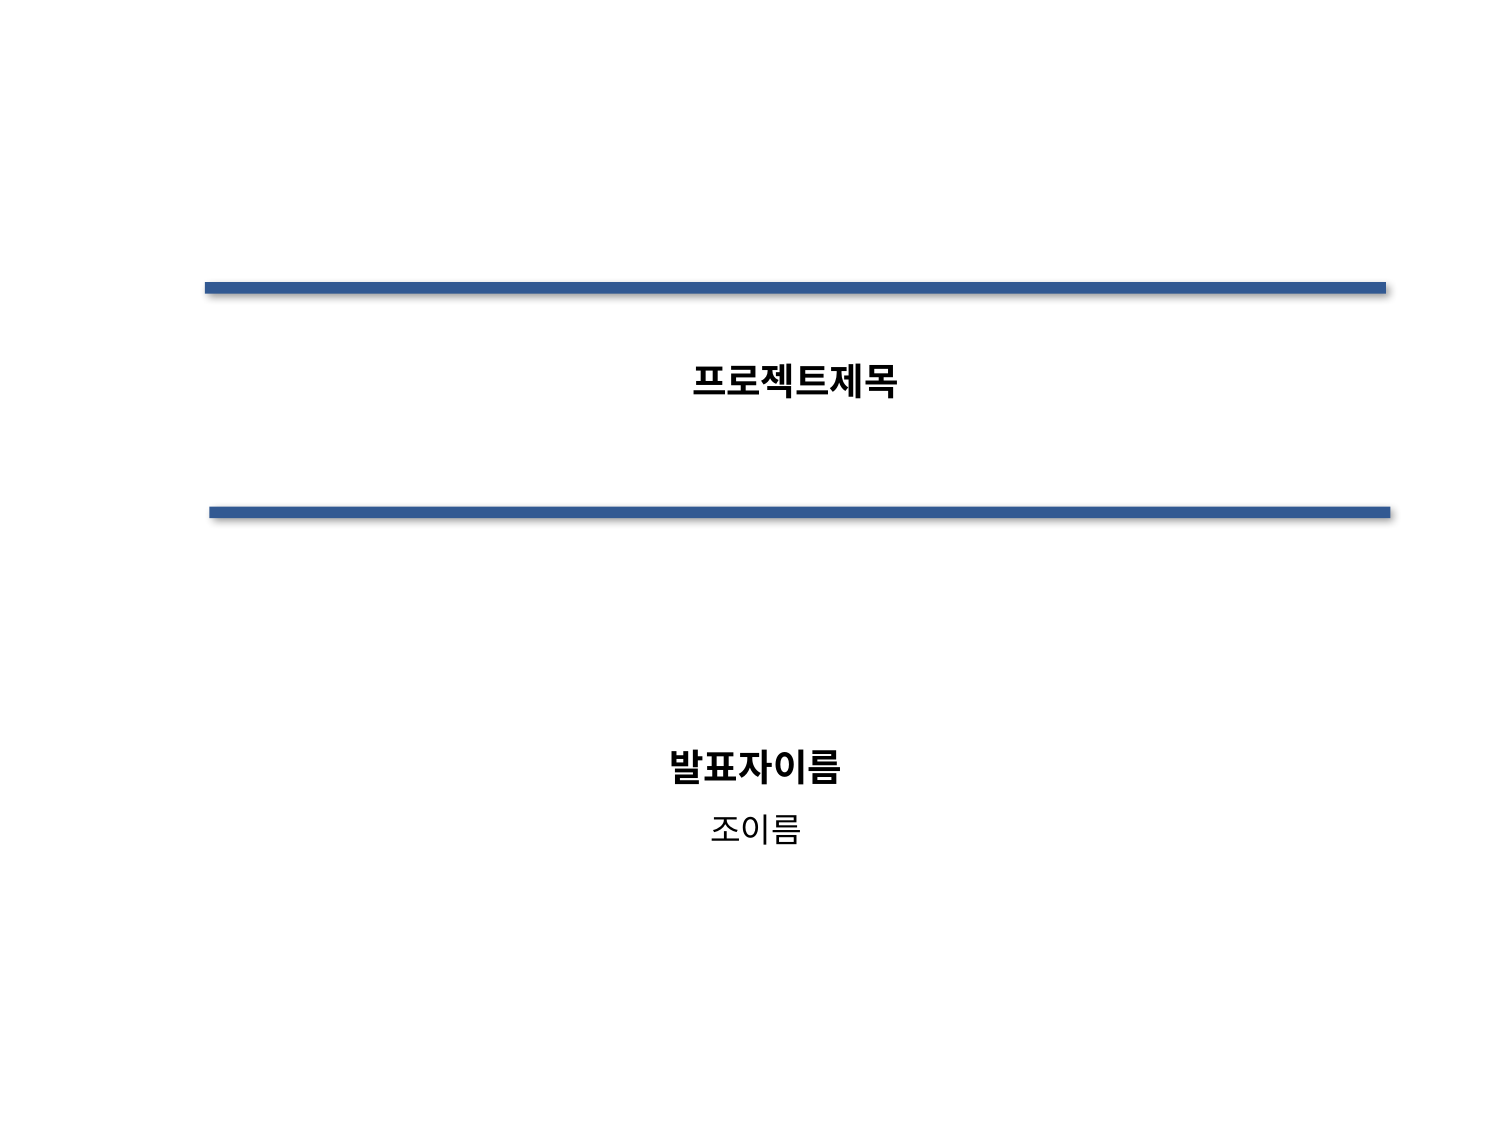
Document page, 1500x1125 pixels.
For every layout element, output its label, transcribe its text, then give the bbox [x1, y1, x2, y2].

text_box [209, 506, 1391, 519]
text_box 프로젝트제목 [250, 334, 1341, 411]
text_box 발표자이름 조이름 [194, 609, 1317, 894]
text_box [204, 282, 1386, 294]
